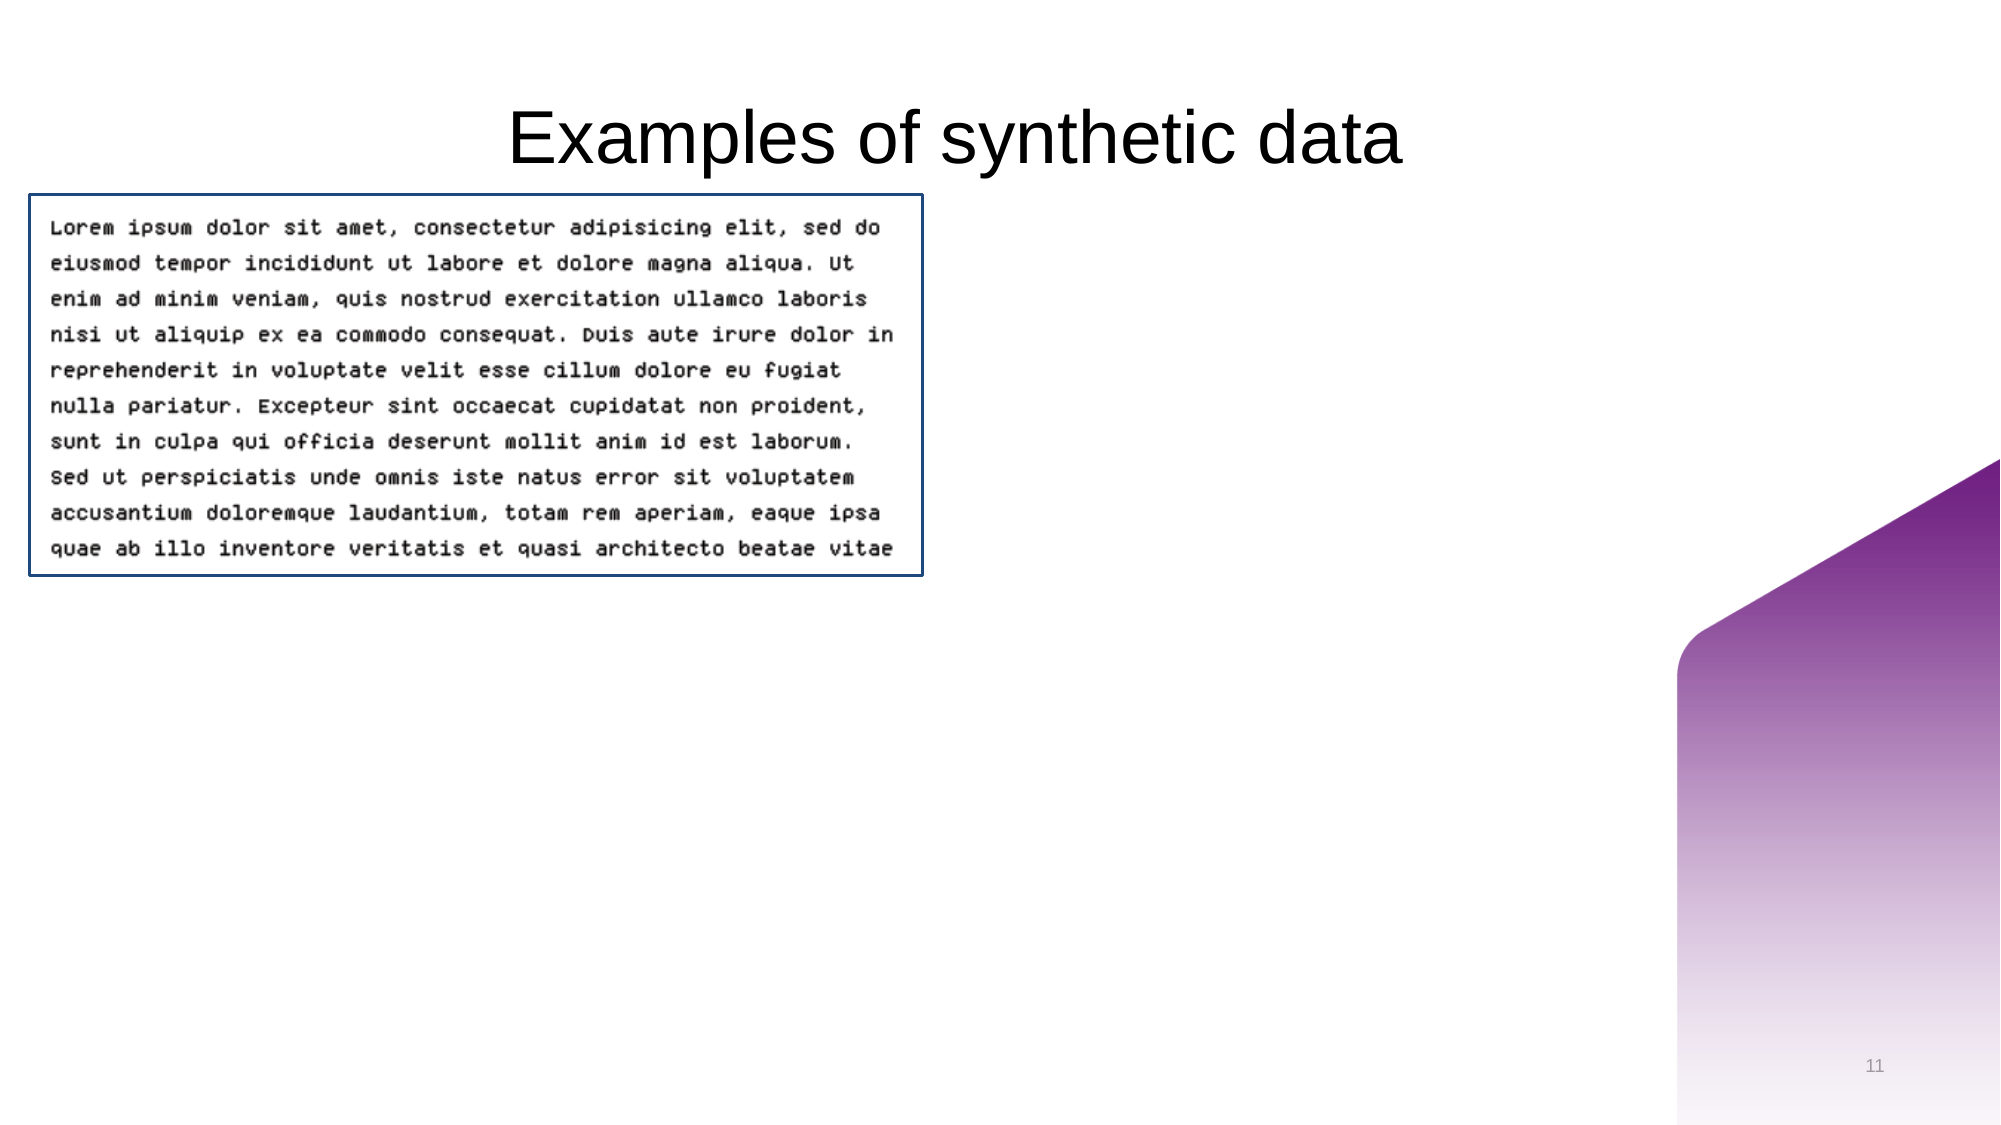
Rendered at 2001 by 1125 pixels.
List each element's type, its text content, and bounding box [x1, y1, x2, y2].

picture [31, 196, 922, 575]
title Examples of synthetic data [137, 88, 1775, 179]
picture [1166, 200, 2000, 1125]
slide_number 11 [1433, 1035, 1900, 1095]
